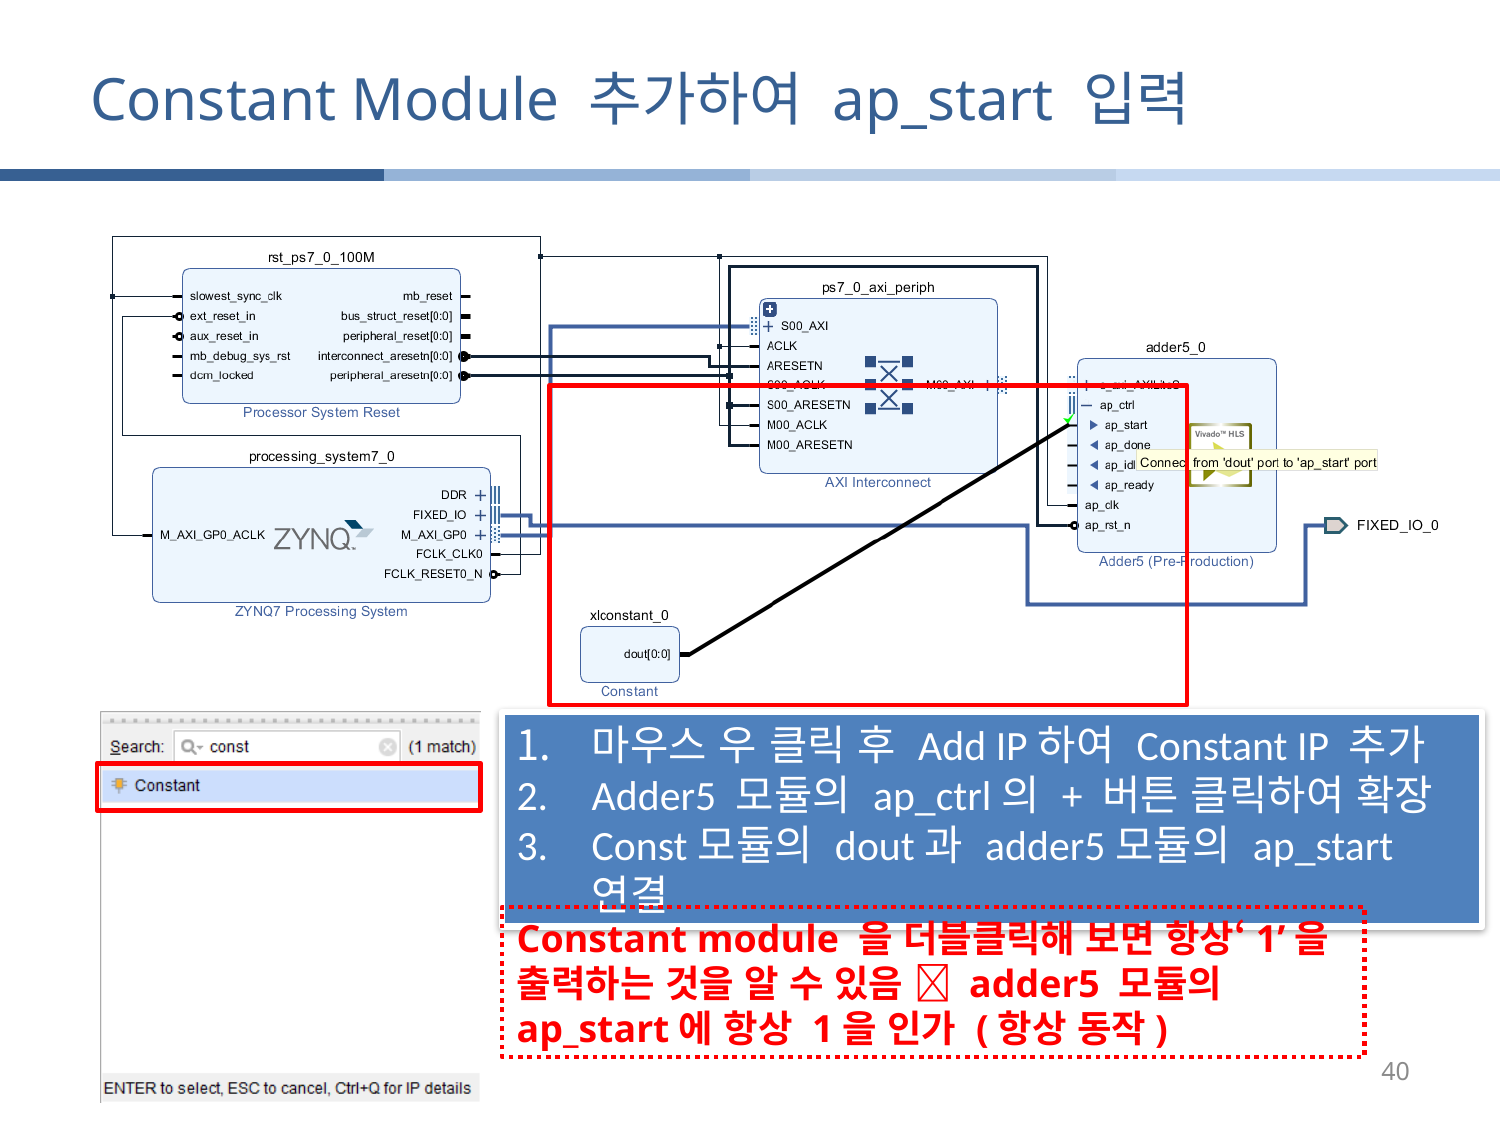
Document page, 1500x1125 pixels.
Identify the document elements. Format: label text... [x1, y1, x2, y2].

slide_number 40 [1074, 1042, 1425, 1103]
picture [100, 207, 1447, 706]
text_box 마우스 우 클릭 후 Add IP하여 Constant IP 추가 Adder5 모듈의 ap_ctrl의 + 버튼 클릭하여 확장 Const모듈의 dout과 adder5모듈의 ap_start연결 [499, 709, 1485, 930]
title Constant Module 추가하여 ap_start 입력 [75, 24, 1425, 170]
text_box Constant module 을 더블클릭해 보면 항상‘1’을 출력하는 것을 알 수 있음  adder5 모듈의 ap_start에 항상 1을 인가 (항상 동작) [501, 907, 1365, 1057]
picture [100, 711, 481, 1103]
